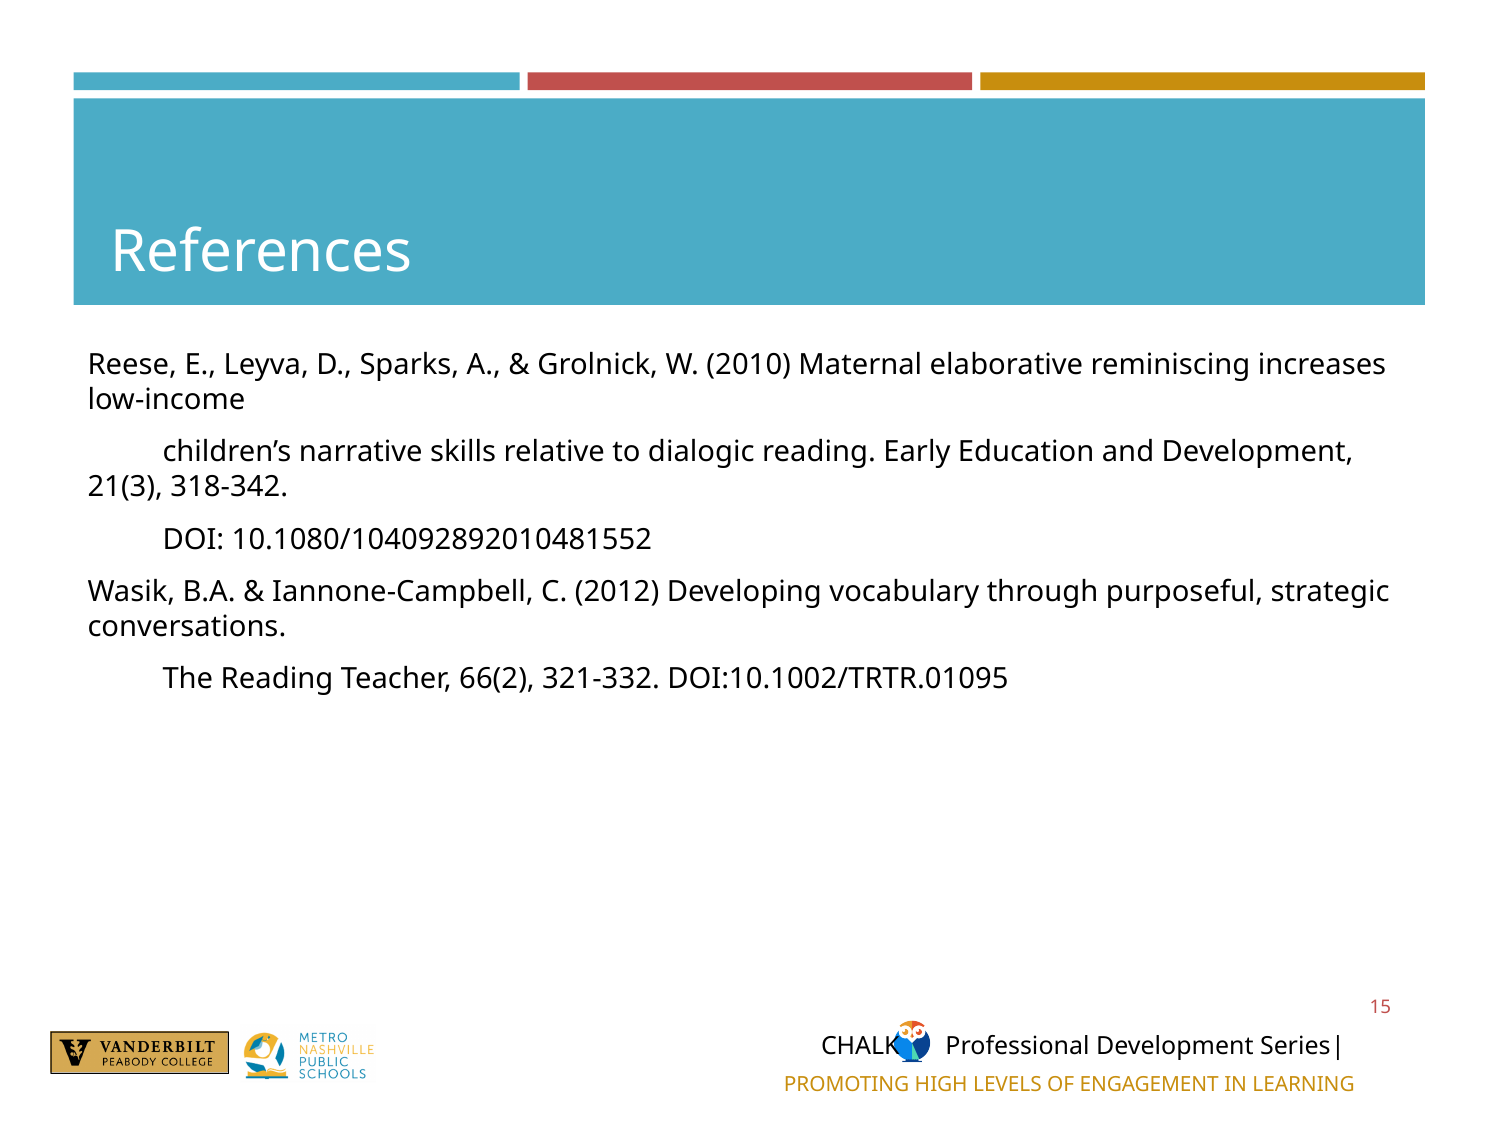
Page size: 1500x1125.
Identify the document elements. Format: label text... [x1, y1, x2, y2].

list Reese, E., Leyva, D., Sparks, A., & Grolnick, W. (2010) Maternal elaborative reminiscing increases low-income children’s narrative skills relative to dialogic reading. Early Education and Development, 21(3), 318-342. DOI: 10.1080/104092892010481552 Wasik, B.A. & Iannone-Campbell, C. (2012) Developing vocabulary through purposeful, strategic conversations. The Reading Teacher, 66(2), 321-332. DOI:10.1002/TRTR.01095 [72, 337, 1427, 820]
title References [95, 112, 1406, 291]
picture [50, 1031, 229, 1074]
slide_number 15 [1279, 977, 1406, 1037]
picture [893, 1020, 931, 1063]
picture [240, 1024, 376, 1083]
